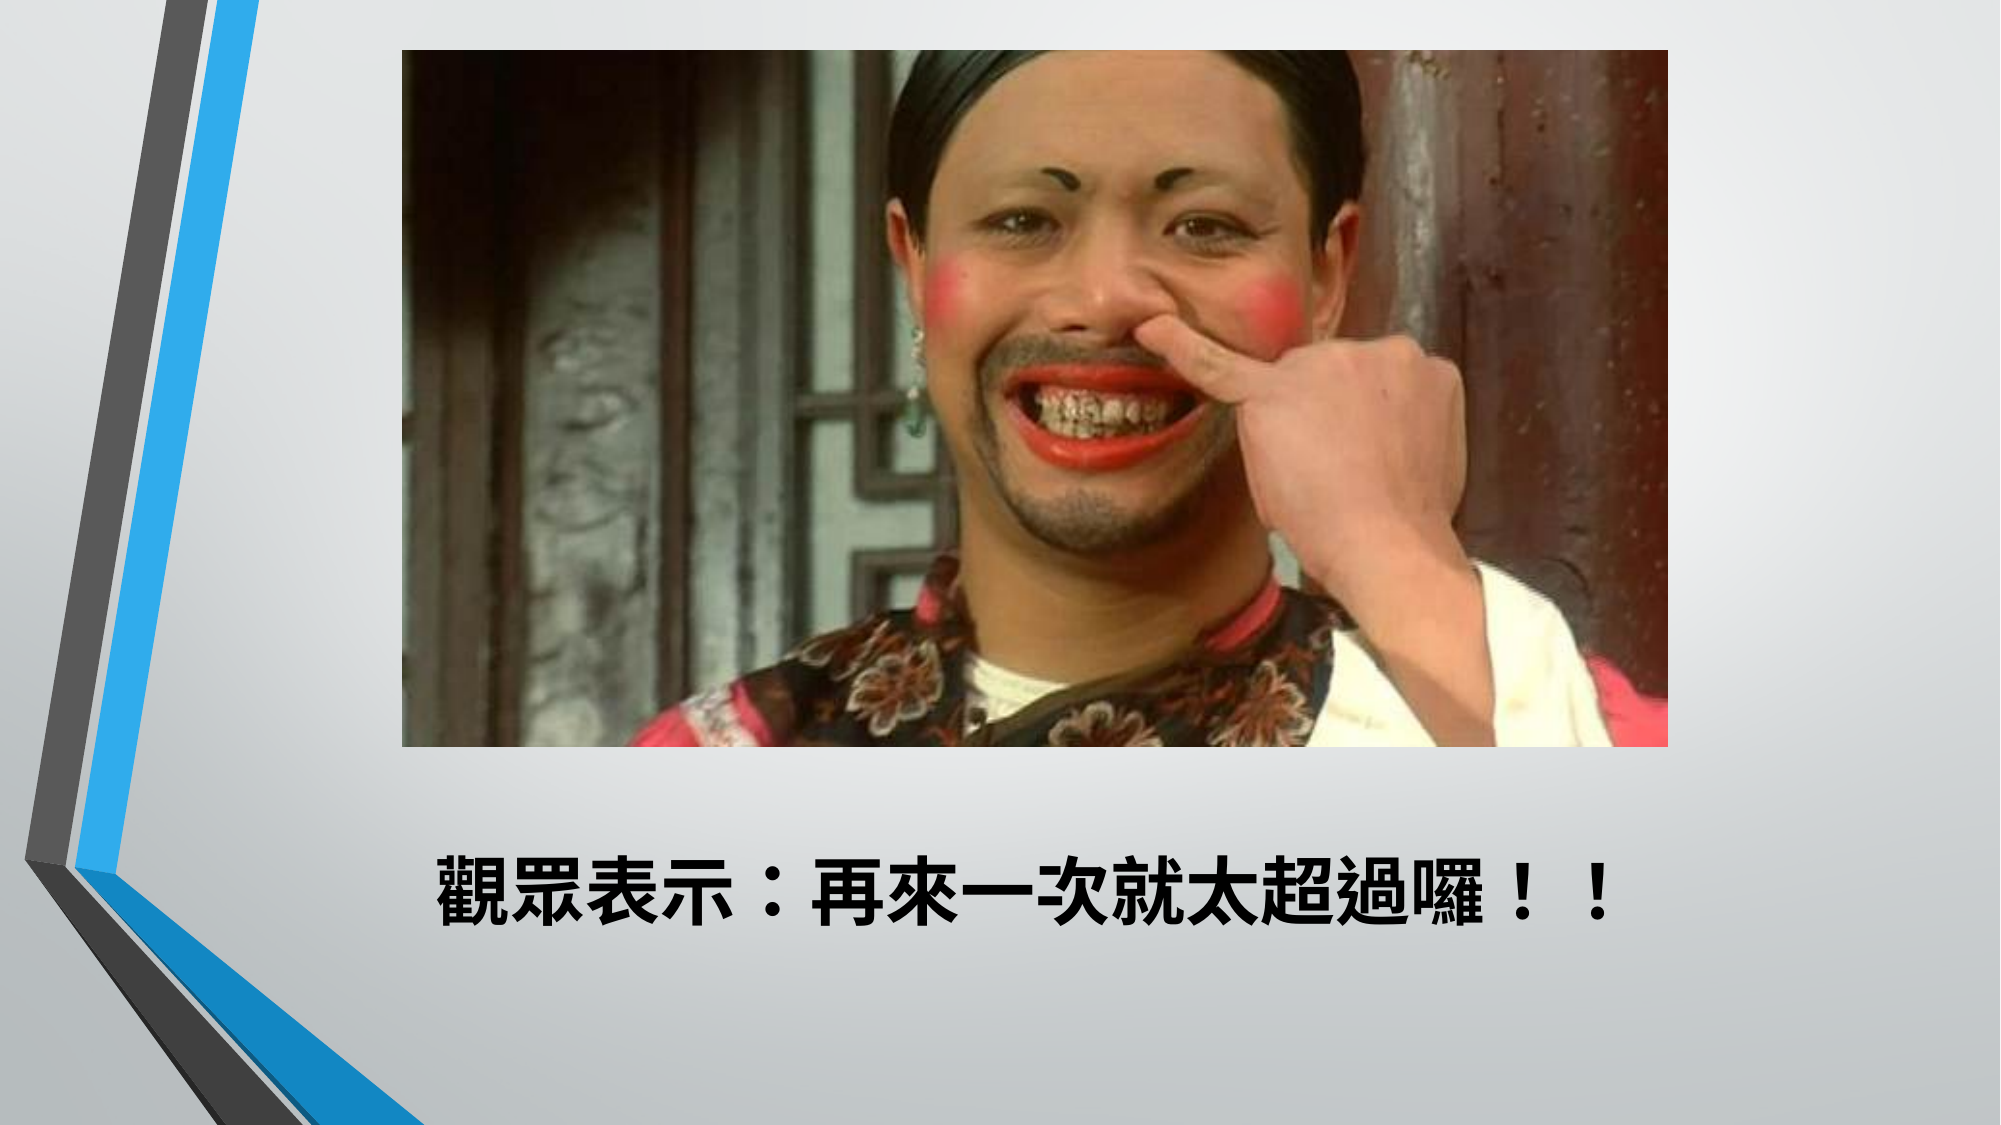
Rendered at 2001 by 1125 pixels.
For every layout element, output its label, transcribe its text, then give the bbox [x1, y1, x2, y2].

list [402, 50, 1668, 748]
title 觀眾表示：再來一次就太超過囉！！ [172, 827, 1898, 951]
